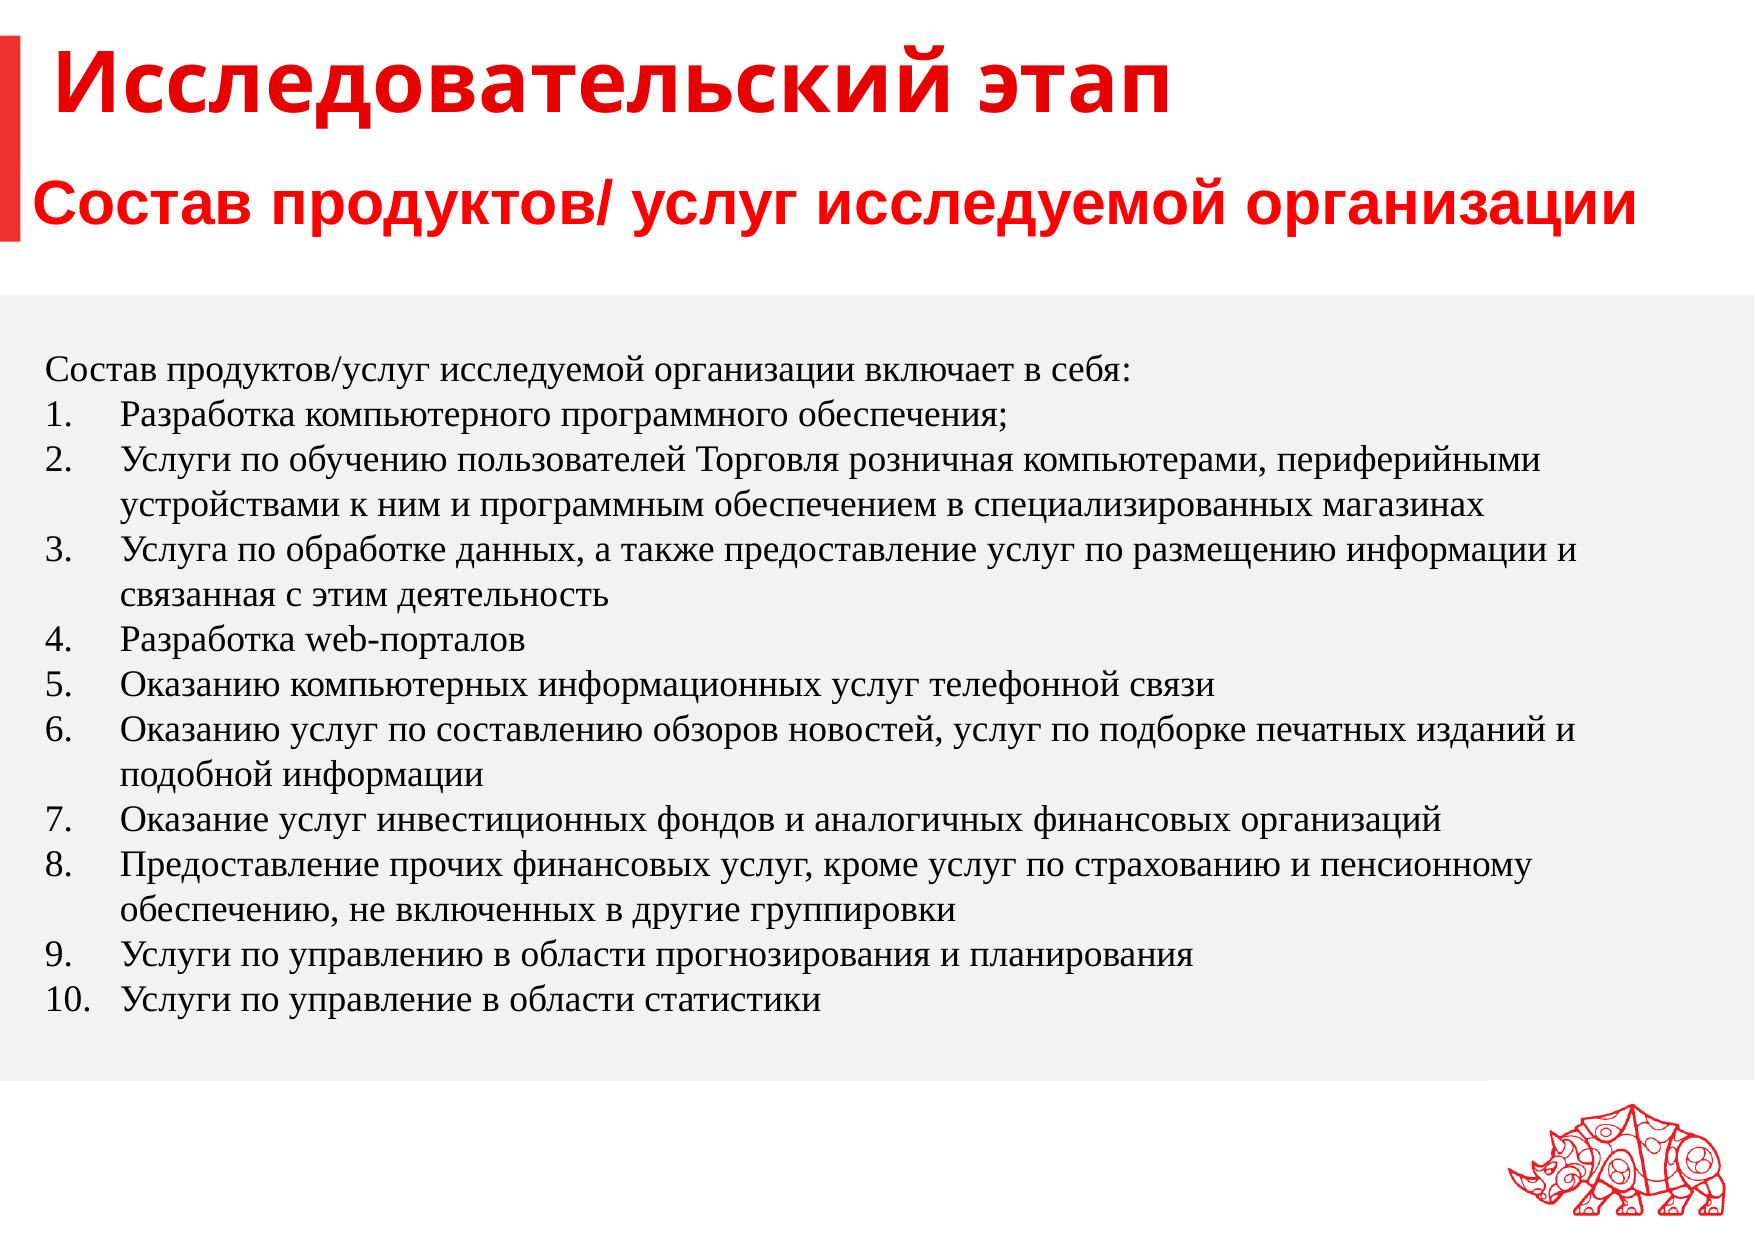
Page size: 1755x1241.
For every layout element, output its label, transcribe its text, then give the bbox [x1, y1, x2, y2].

text_box Состав продуктов/ услуг исследуемой организации [1, 107, 1721, 246]
title Исследовательский этап [51, 37, 1641, 107]
picture [1487, 1080, 1755, 1229]
text_box Состав продуктов/услуг исследуемой организации включает в себя: Разработка компьютерного программного обеспечения; Услуги по обучению пользователей Торговля розничная компьютерами, периферийными устройствами к ним и программным обеспечением в специализированных магазинах Услуга по обработке данных, а также предоставление услуг по размещению информации и связанная с этим деятельность Разработка web-порталов Оказанию компьютерных информационных услуг телефонной связи Оказанию услуг по составлению обзоров новостей, услуг по подборке печатных изданий и подобной информации Оказание услуг инвестиционных фондов и аналогичных финансовых организаций Предоставление прочих финансовых услуг, кроме услуг по страхованию и пенсионному обеспечению, не включенных в другие группировки Услуги по управлению в области прогнозирования и планирования Услуги по управление в области статистики [30, 336, 1721, 1027]
